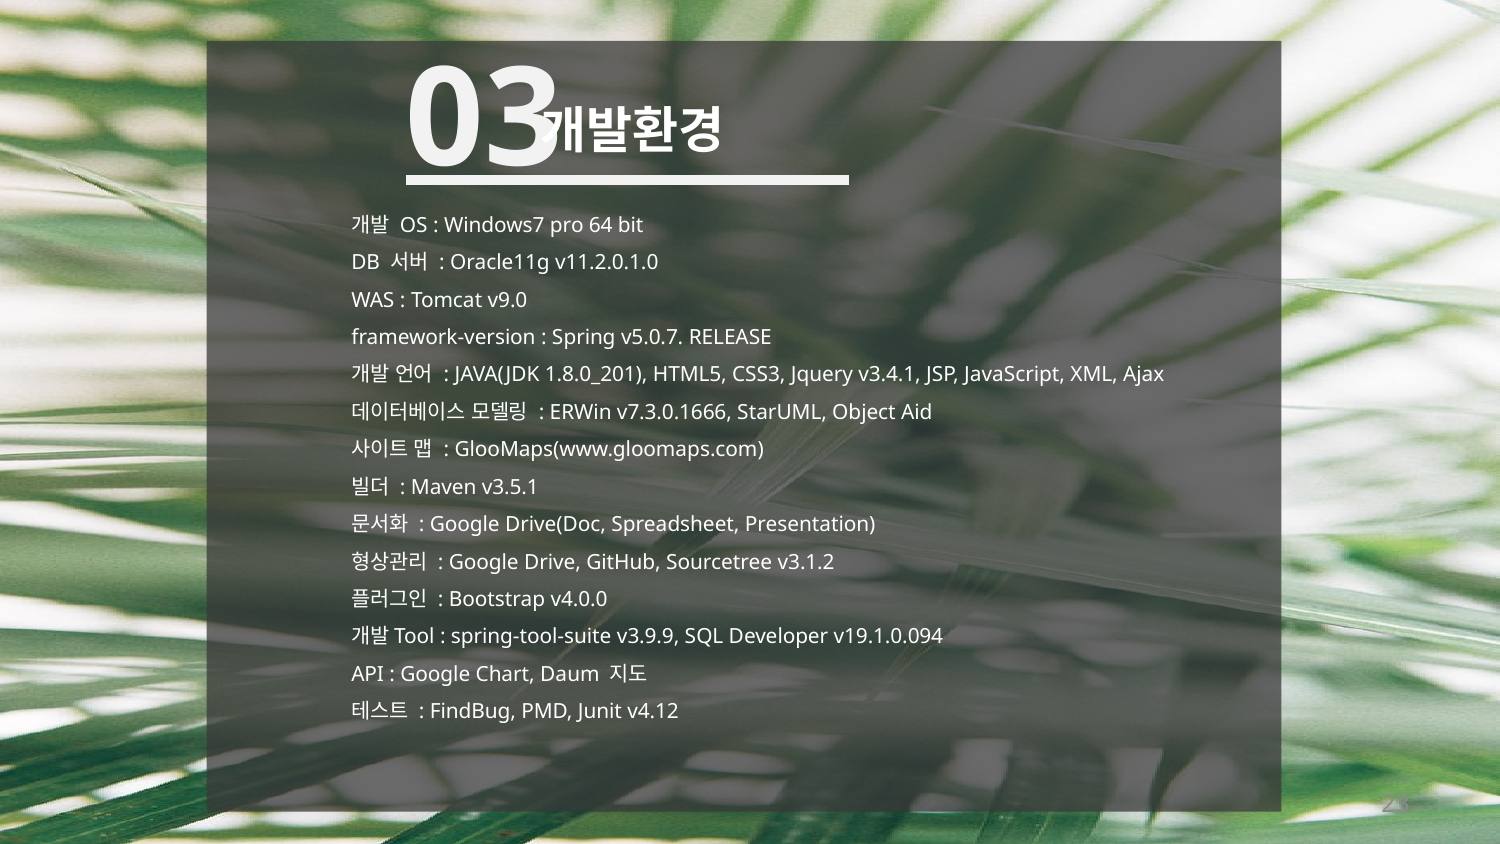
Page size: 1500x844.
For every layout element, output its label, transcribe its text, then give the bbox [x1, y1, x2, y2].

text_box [336, 19, 920, 203]
slide_number 23 [1074, 782, 1425, 827]
text_box 개발 OS : Windows7 pro 64 bit DB 서버 : Oracle11g v11.2.0.1.0 WAS : Tomcat v9.0 framework-version : Spring v5.0.7. RELEASE 개발 언어 : JAVA(JDK 1.8.0_201), HTML5, CSS3, Jquery v3.4.1, JSP, JavaScript, XML, Ajax 데이터베이스 모델링 : ERWin v7.3.0.1666, StarUML, Object Aid 사이트 맵 : GlooMaps(www.gloomaps.com) 빌더 : Maven v3.5.1 문서화 : Google Drive(Doc, Spreadsheet, Presentation) 형상관리 : Google Drive, GitHub, Sourcetree v3.1.2 플러그인 : Bootstrap v4.0.0 개발Tool : spring-tool-suite v3.9.9, SQL Developer v19.1.0.094 API : Google Chart, Daum 지도 테스트 : FindBug, PMD, Junit v4.12 [336, 191, 1294, 731]
text_box [204, 39, 1284, 814]
picture [0, 0, 1500, 844]
